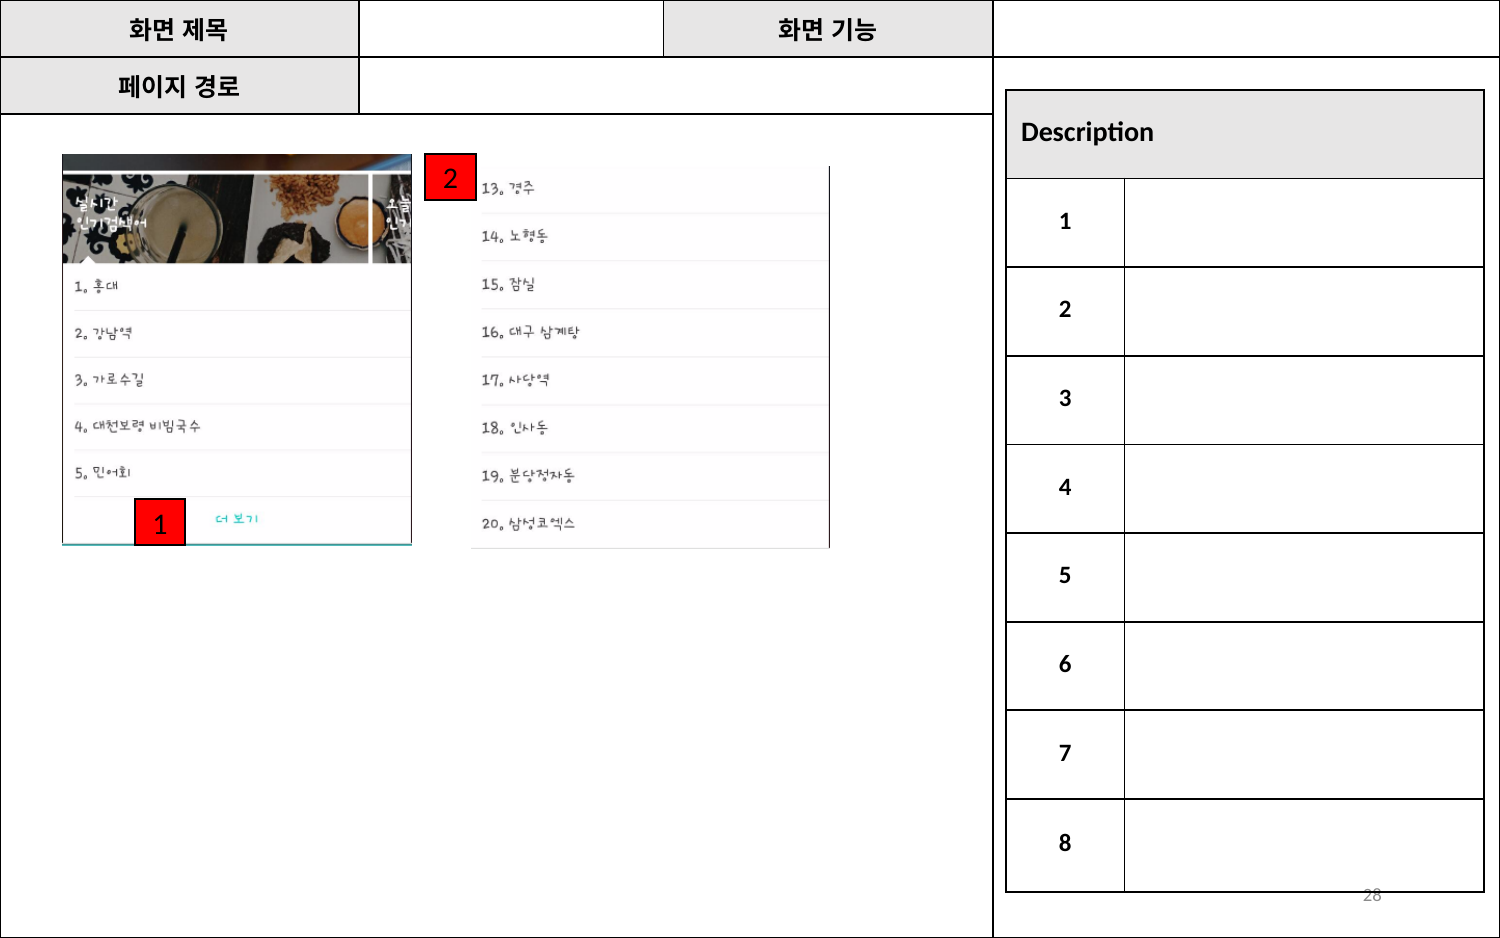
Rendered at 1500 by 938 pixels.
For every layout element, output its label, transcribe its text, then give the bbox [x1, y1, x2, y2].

table_cell [1125, 623, 1483, 709]
table_cell [994, 58, 1499, 937]
table_header [994, 1, 1499, 56]
table_cell 3 [1007, 357, 1124, 444]
table_cell [1, 115, 992, 937]
table_cell [1125, 179, 1483, 266]
table_cell 8 [1007, 800, 1124, 891]
table_cell [1125, 800, 1483, 891]
table_header 화면 제목 [1, 1, 358, 56]
table_cell [1125, 357, 1483, 444]
table_header Description [1007, 91, 1483, 178]
slide_number 28 [1059, 868, 1397, 919]
table_cell [1125, 445, 1483, 532]
table_cell 5 [1007, 534, 1124, 621]
table_cell 2 [1007, 268, 1124, 355]
table_cell 7 [1007, 711, 1124, 798]
table_cell 4 [1007, 445, 1124, 532]
table_cell [360, 58, 992, 113]
table_cell 6 [1007, 623, 1124, 709]
picture [62, 154, 412, 546]
table_header 화면 기능 [664, 1, 992, 56]
text_box 2 [424, 153, 477, 201]
table_cell [1125, 534, 1483, 621]
table_cell [1125, 268, 1483, 355]
table_header [360, 1, 663, 56]
table_cell 1 [1007, 179, 1124, 266]
table_cell [1125, 711, 1483, 798]
table_cell 페이지 경로 [1, 58, 358, 113]
picture [471, 165, 830, 549]
